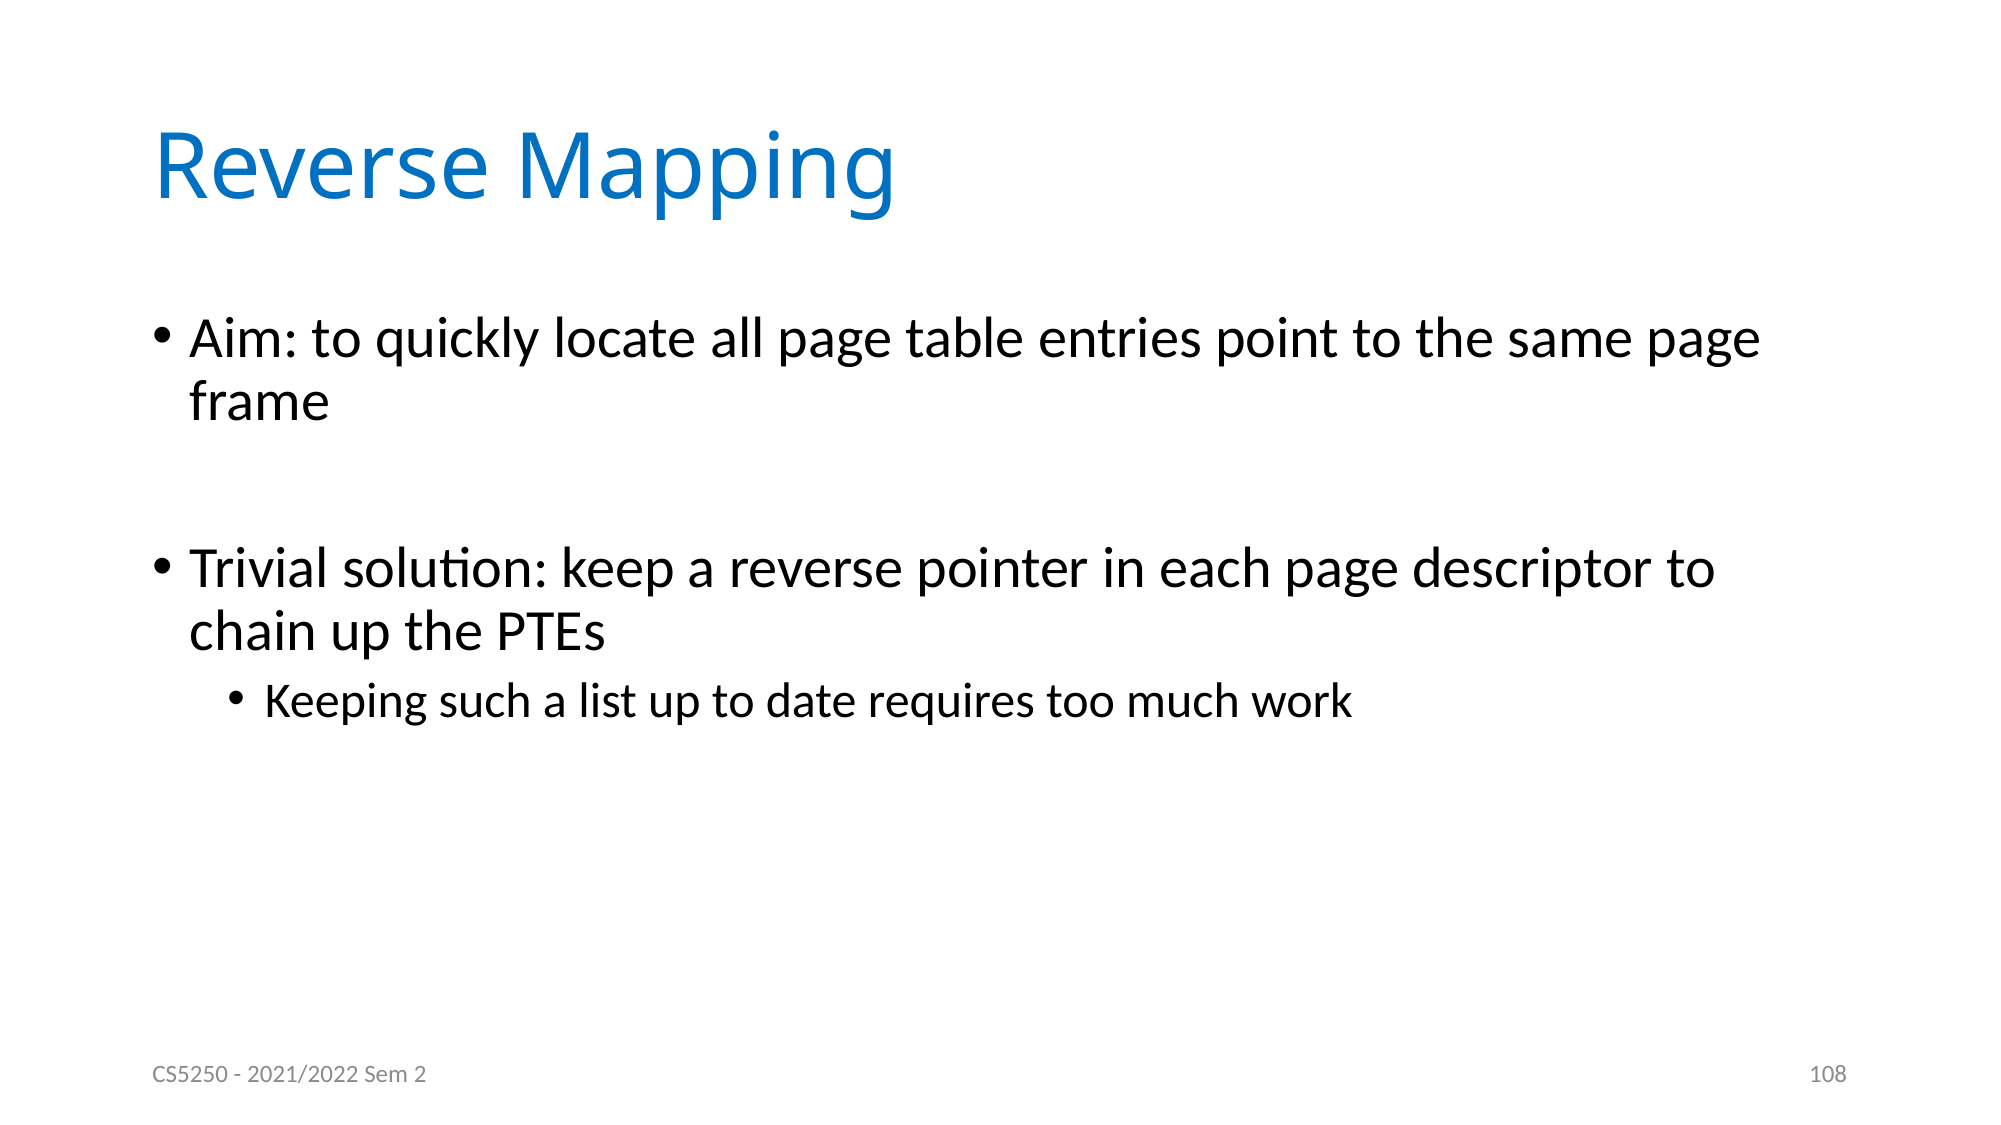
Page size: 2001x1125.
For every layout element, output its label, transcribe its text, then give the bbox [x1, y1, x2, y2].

title Reverse Mapping [137, 59, 1863, 278]
slide_number 108 [1412, 1042, 1863, 1103]
list Aim: to quickly locate all page table entries point to the same page frame Trivial solution: keep a reverse pointer in each page descriptor to chain up the PTEs Keeping such a list up to date requires too much work [137, 299, 1863, 1014]
slide_number CS5250 - 2021/2022 Sem 2 [137, 1042, 588, 1103]
